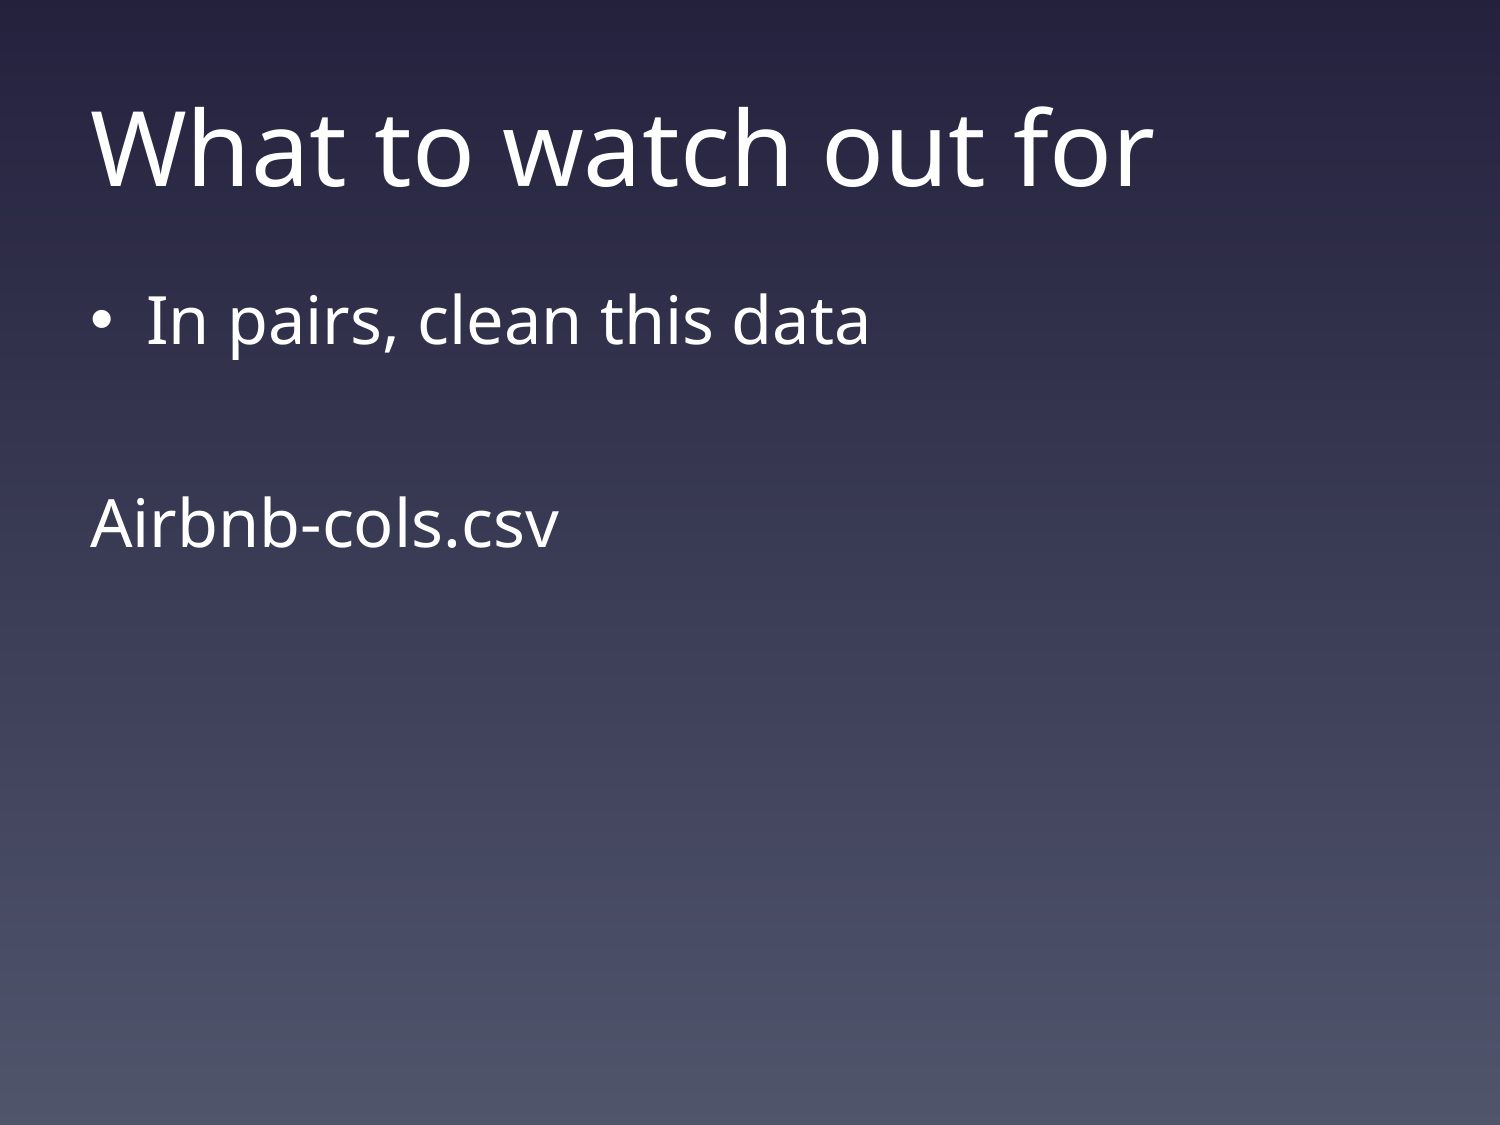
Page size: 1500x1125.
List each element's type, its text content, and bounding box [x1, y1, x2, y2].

title What to watch out for [75, 75, 1425, 262]
list In pairs, clean this data Airbnb-cols.csv [75, 262, 1425, 1005]
